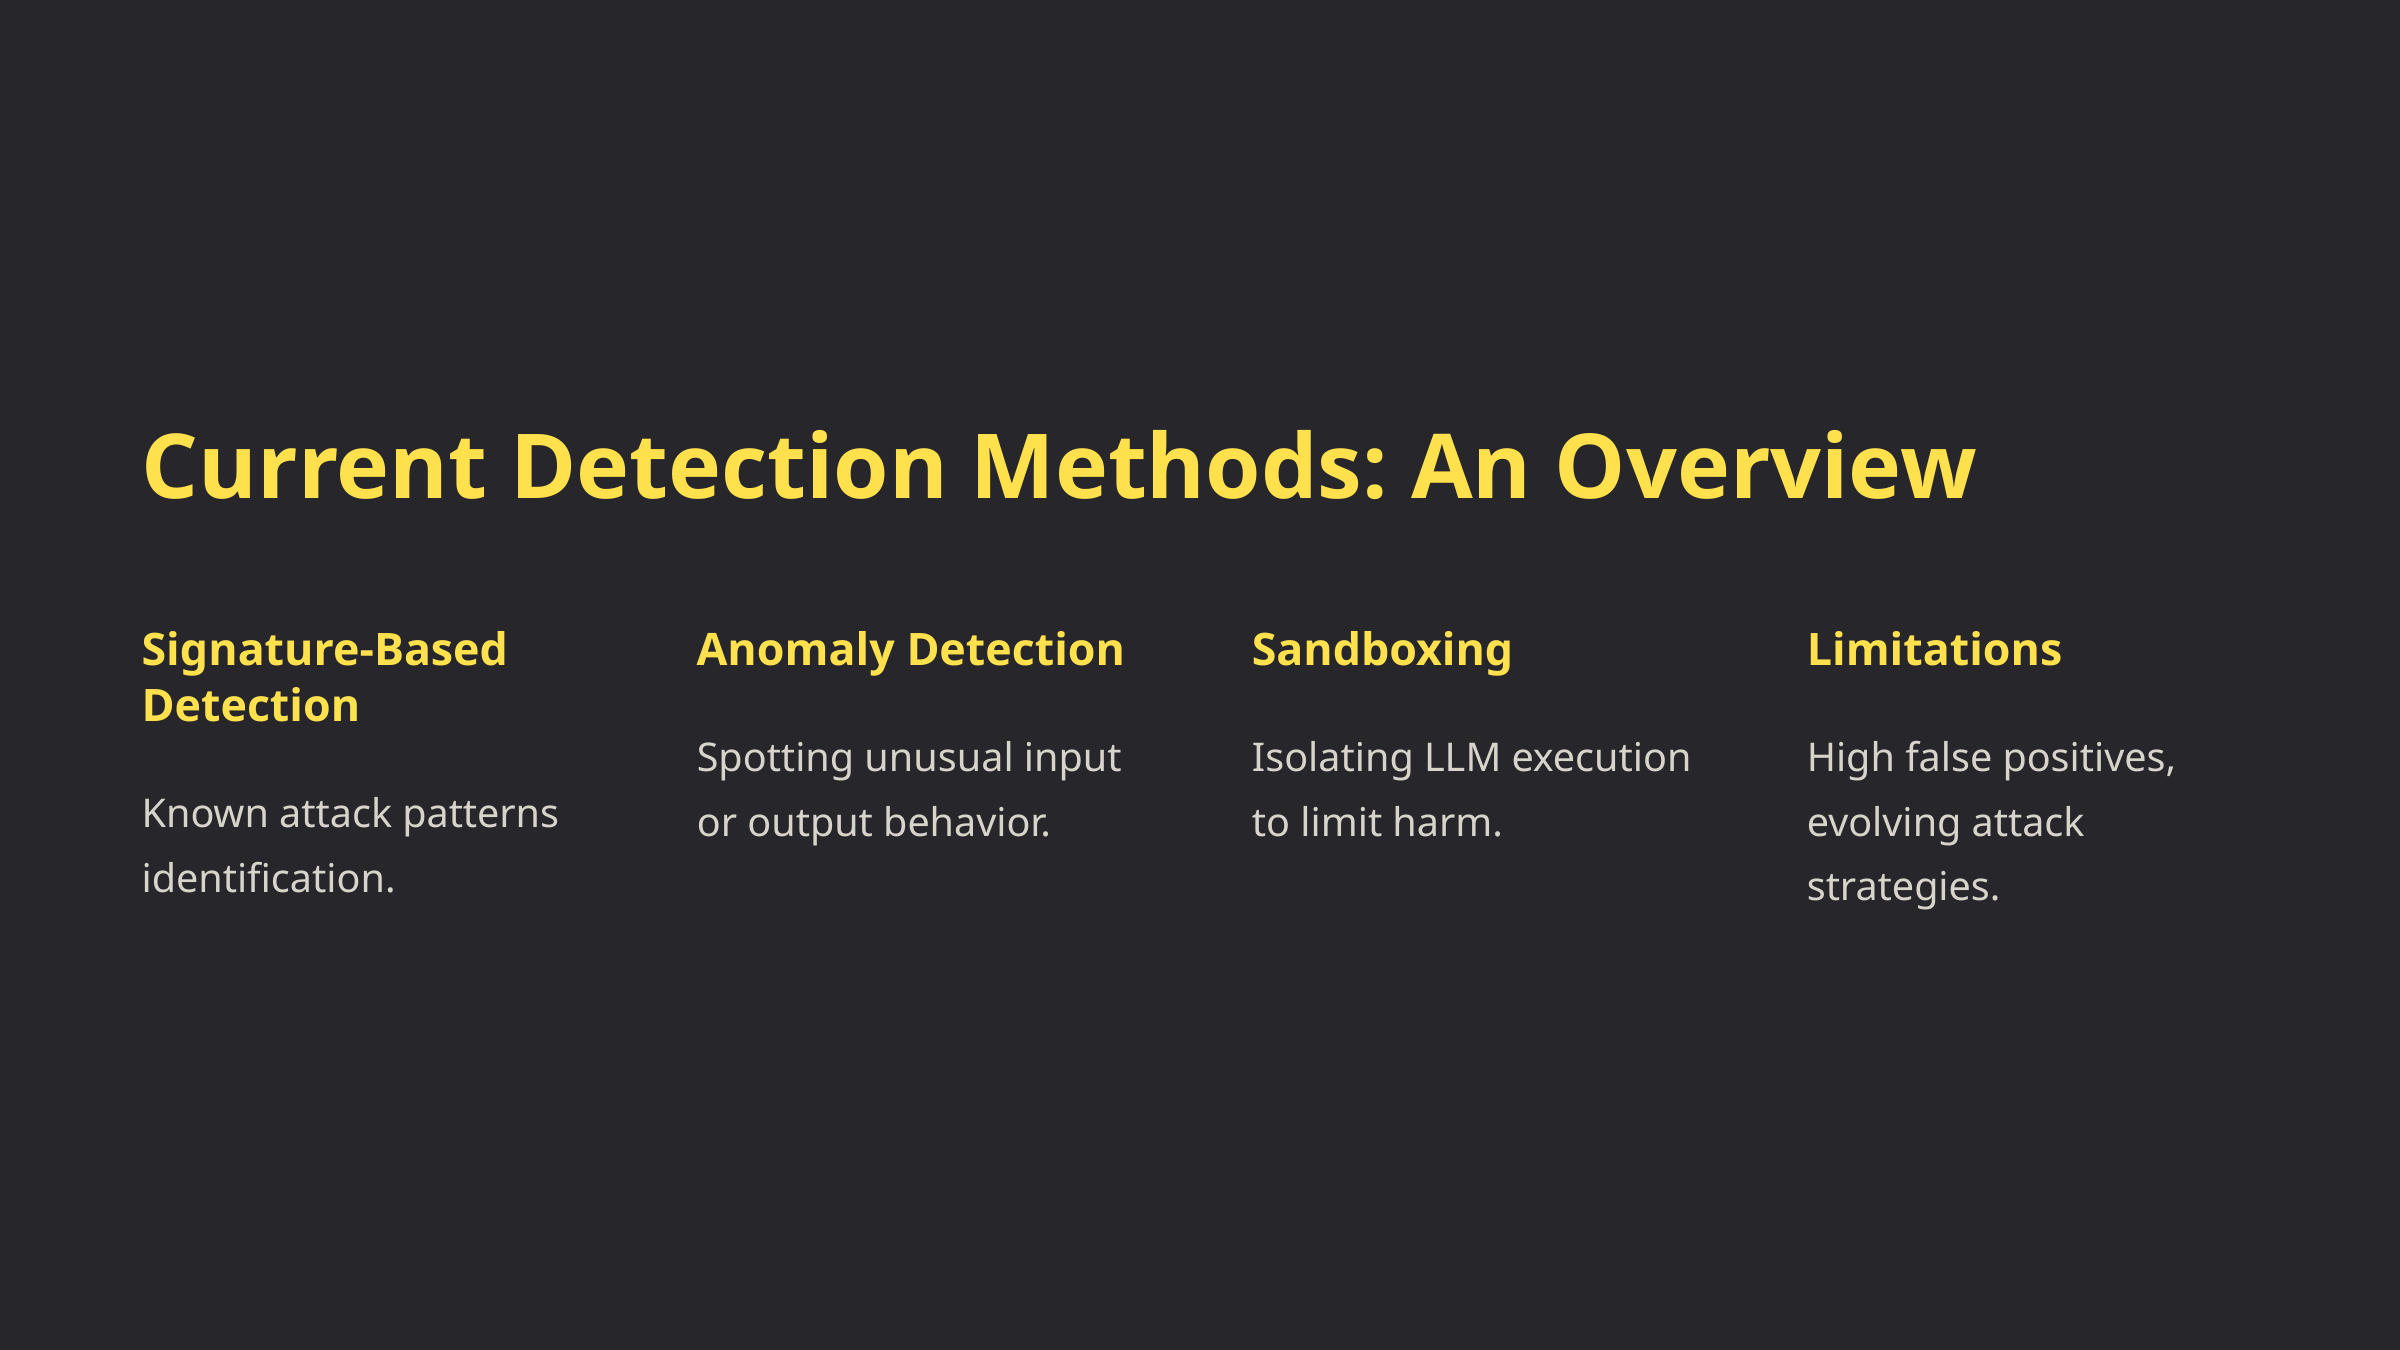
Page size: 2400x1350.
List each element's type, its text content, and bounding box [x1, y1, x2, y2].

text_box High false positives, evolving attack strategies. [1806, 714, 2262, 910]
text_box Known attack patterns identification. [141, 771, 597, 901]
text_box Limitations [1806, 618, 2257, 675]
text_box Isolating LLM execution to limit harm. [1251, 714, 1707, 845]
text_box Anomaly Detection [696, 618, 1147, 675]
text_box Current Detection Methods: An Overview [141, 404, 2055, 517]
text_box Sandboxing [1251, 618, 1702, 675]
text_box Signature-Based Detection [141, 618, 597, 731]
text_box Spotting unusual input or output behavior. [696, 714, 1152, 845]
